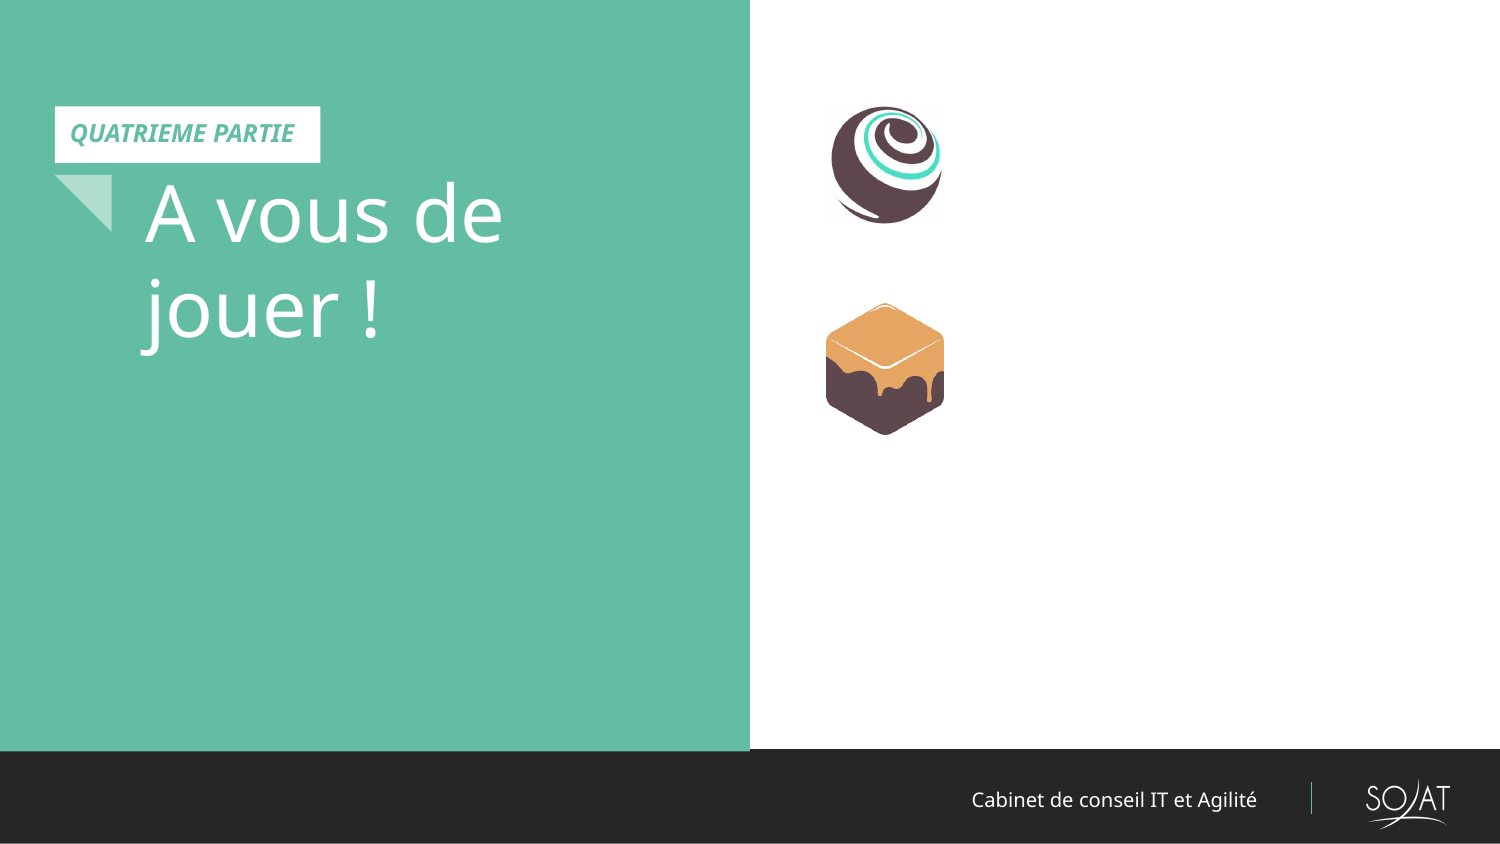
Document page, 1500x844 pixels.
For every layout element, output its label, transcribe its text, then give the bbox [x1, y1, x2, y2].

subtitle QUATRIEME PARTIE [54, 106, 321, 163]
picture [825, 303, 944, 436]
title A vous de jouer ! [130, 148, 714, 393]
picture [825, 106, 944, 224]
picture [1365, 778, 1451, 830]
